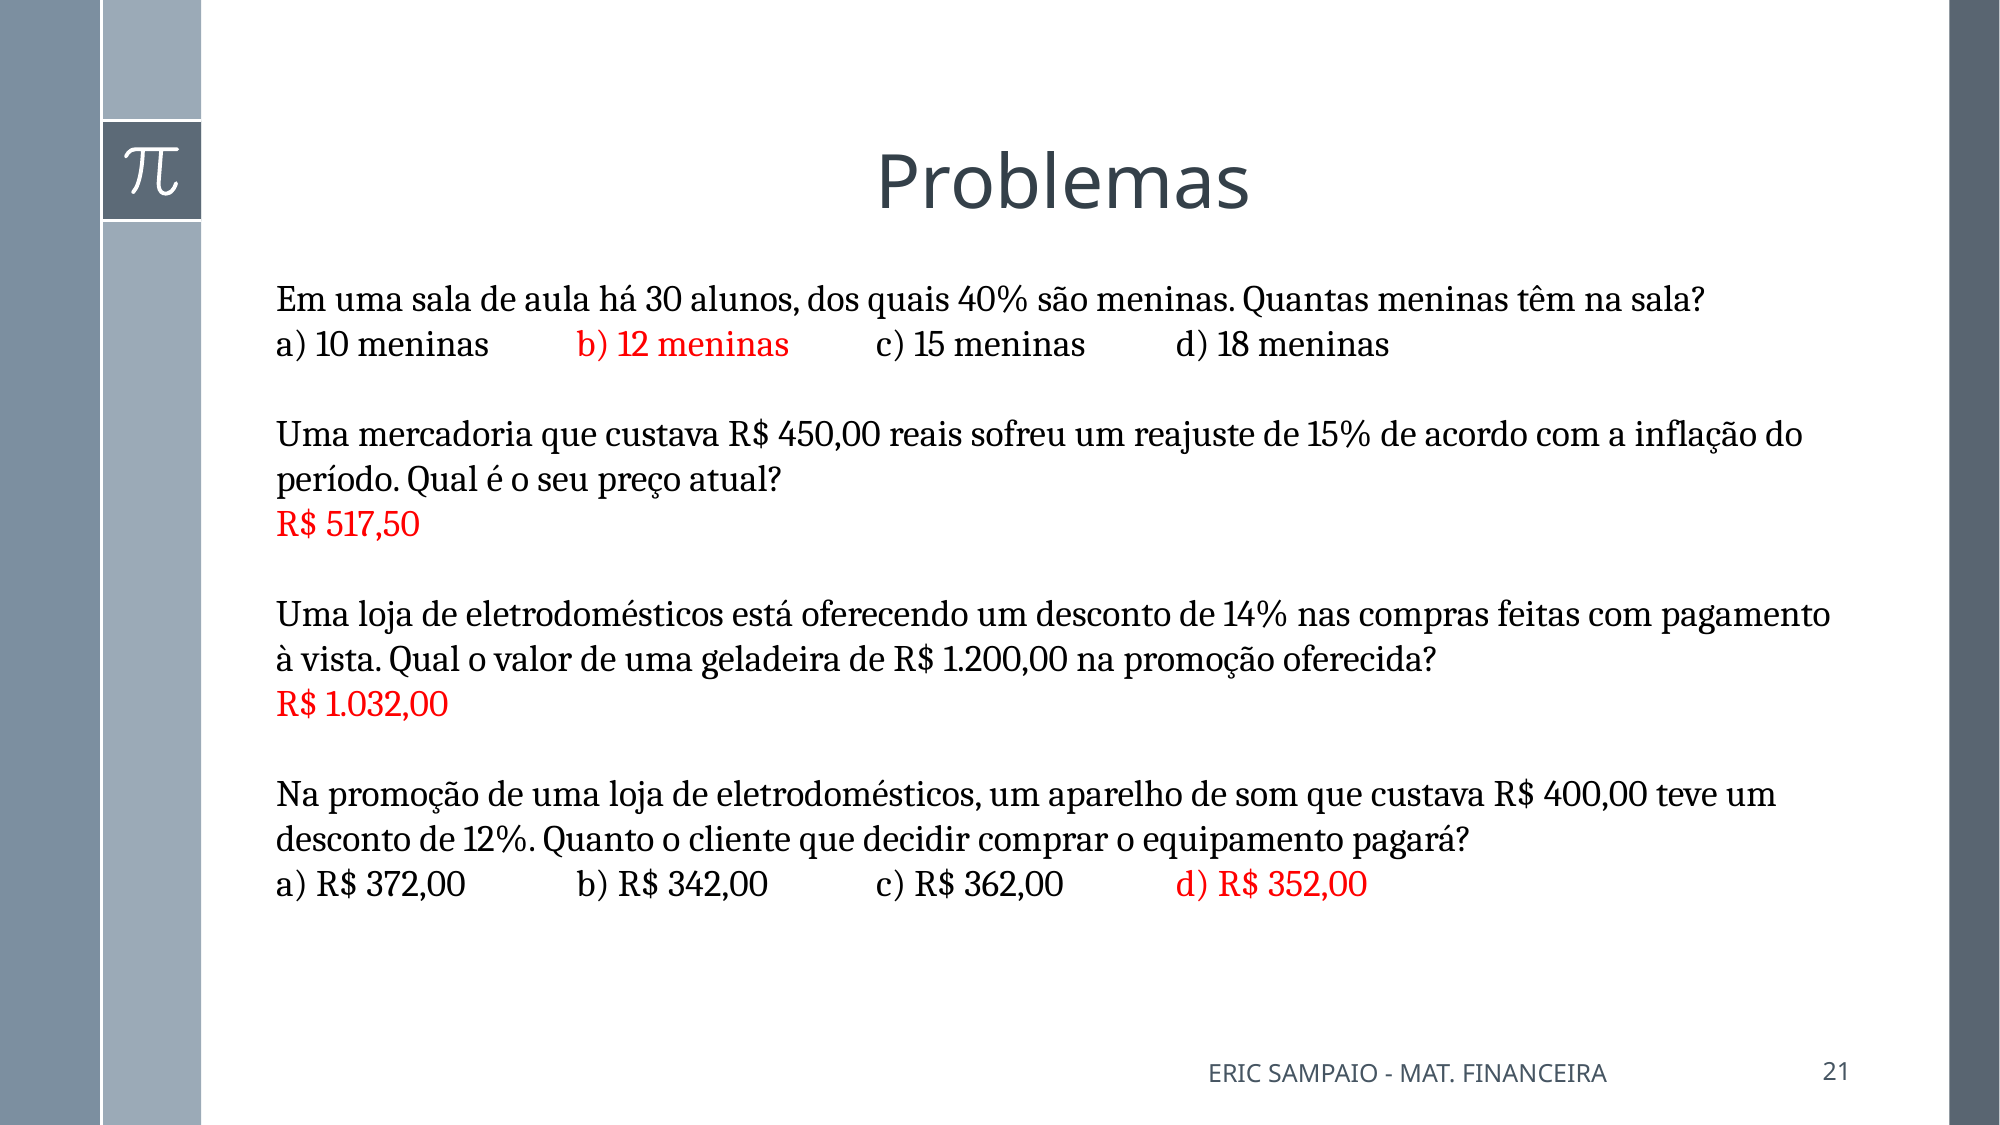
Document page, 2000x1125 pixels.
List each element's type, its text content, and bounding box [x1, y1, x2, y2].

list [261, 326, 1886, 1013]
footer Eric Sampaio - Mat. Financeira [1082, 1042, 1734, 1103]
title Problemas [261, 29, 1867, 233]
slide_number 21 [1766, 1042, 1867, 1103]
text_box Em uma sala de aula há 30 alunos, dos quais 40% são meninas. Quantas meninas têm na sala? a) 10 meninas b) 12 meninas c) 15 meninas d) 18 meninas Uma mercadoria que custava R$ 450,00 reais sofreu um reajuste de 15% de acordo com a inflação do período. Qual é o seu preço atual? R$ 517,50 Uma loja de eletrodomésticos está oferecendo um desconto de 14% nas compras feitas com pagamento à vista. Qual o valor de uma geladeira de R$ 1.200,00 na promoção oferecida? R$ 1.032,00 Na promoção de uma loja de eletrodomésticos, um aparelho de som que custava R$ 400,00 teve um desconto de 12%. Quanto o cliente que decidir comprar o equipamento pagará? a) R$ 372,00 b) R$ 342,00 c) R$ 362,00 d) R$ 352,00 [261, 266, 1867, 956]
